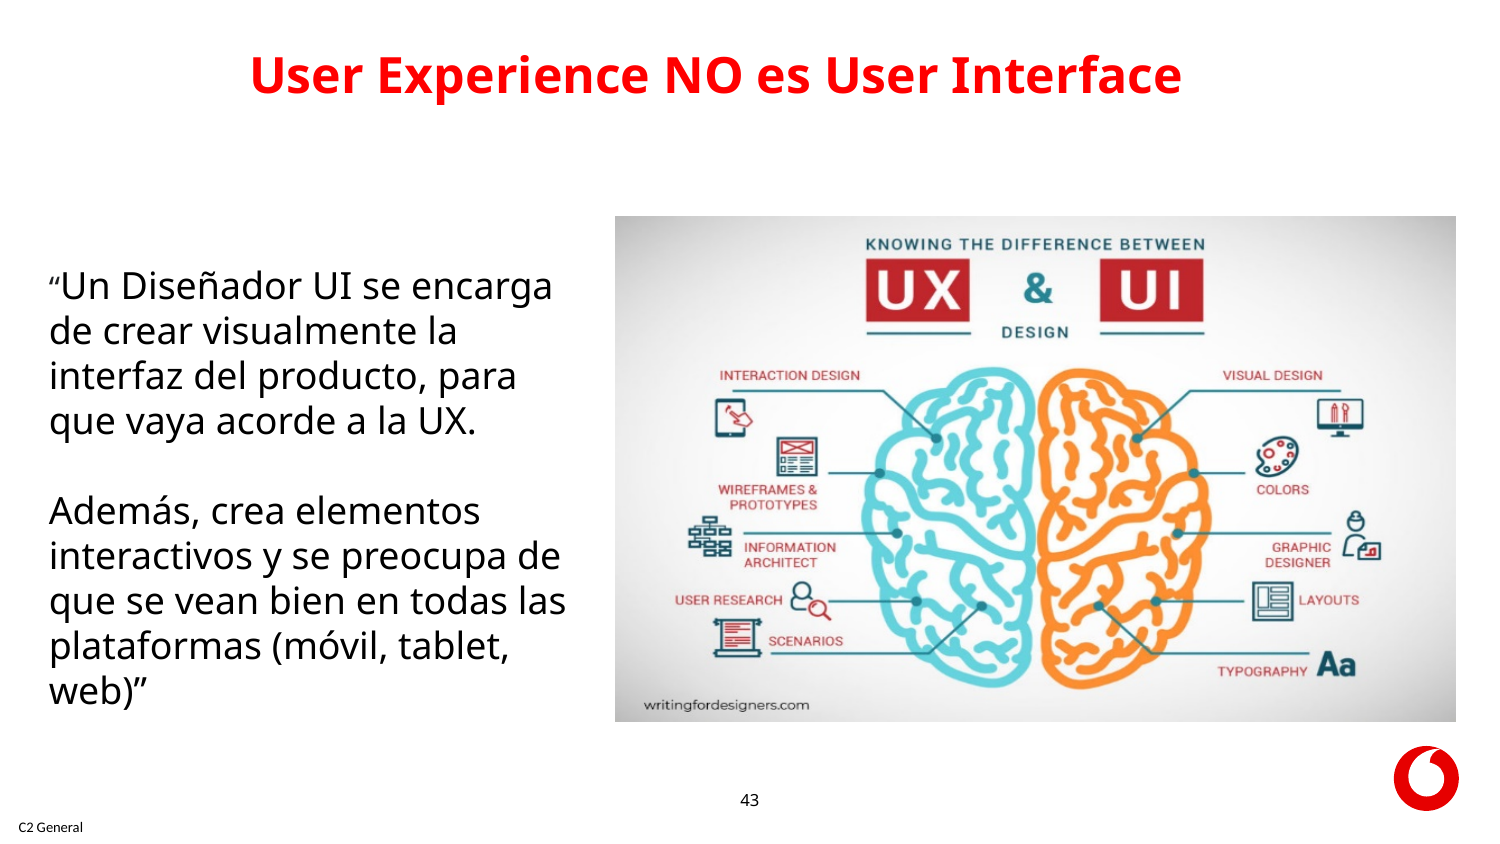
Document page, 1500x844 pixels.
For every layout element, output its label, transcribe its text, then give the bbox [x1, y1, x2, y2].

title User Experience NO es User Interface [7, 55, 1425, 166]
picture [615, 216, 1456, 722]
slide_number 43 [716, 773, 784, 813]
text_box “Un Diseñador UI se encarga de crear visualmente la interfaz del producto, para que vaya acorde a la UX. Además, crea elementos interactivos y se preocupa de que se vean bien en todas las plataformas (móvil, tablet, web)” [34, 254, 600, 719]
